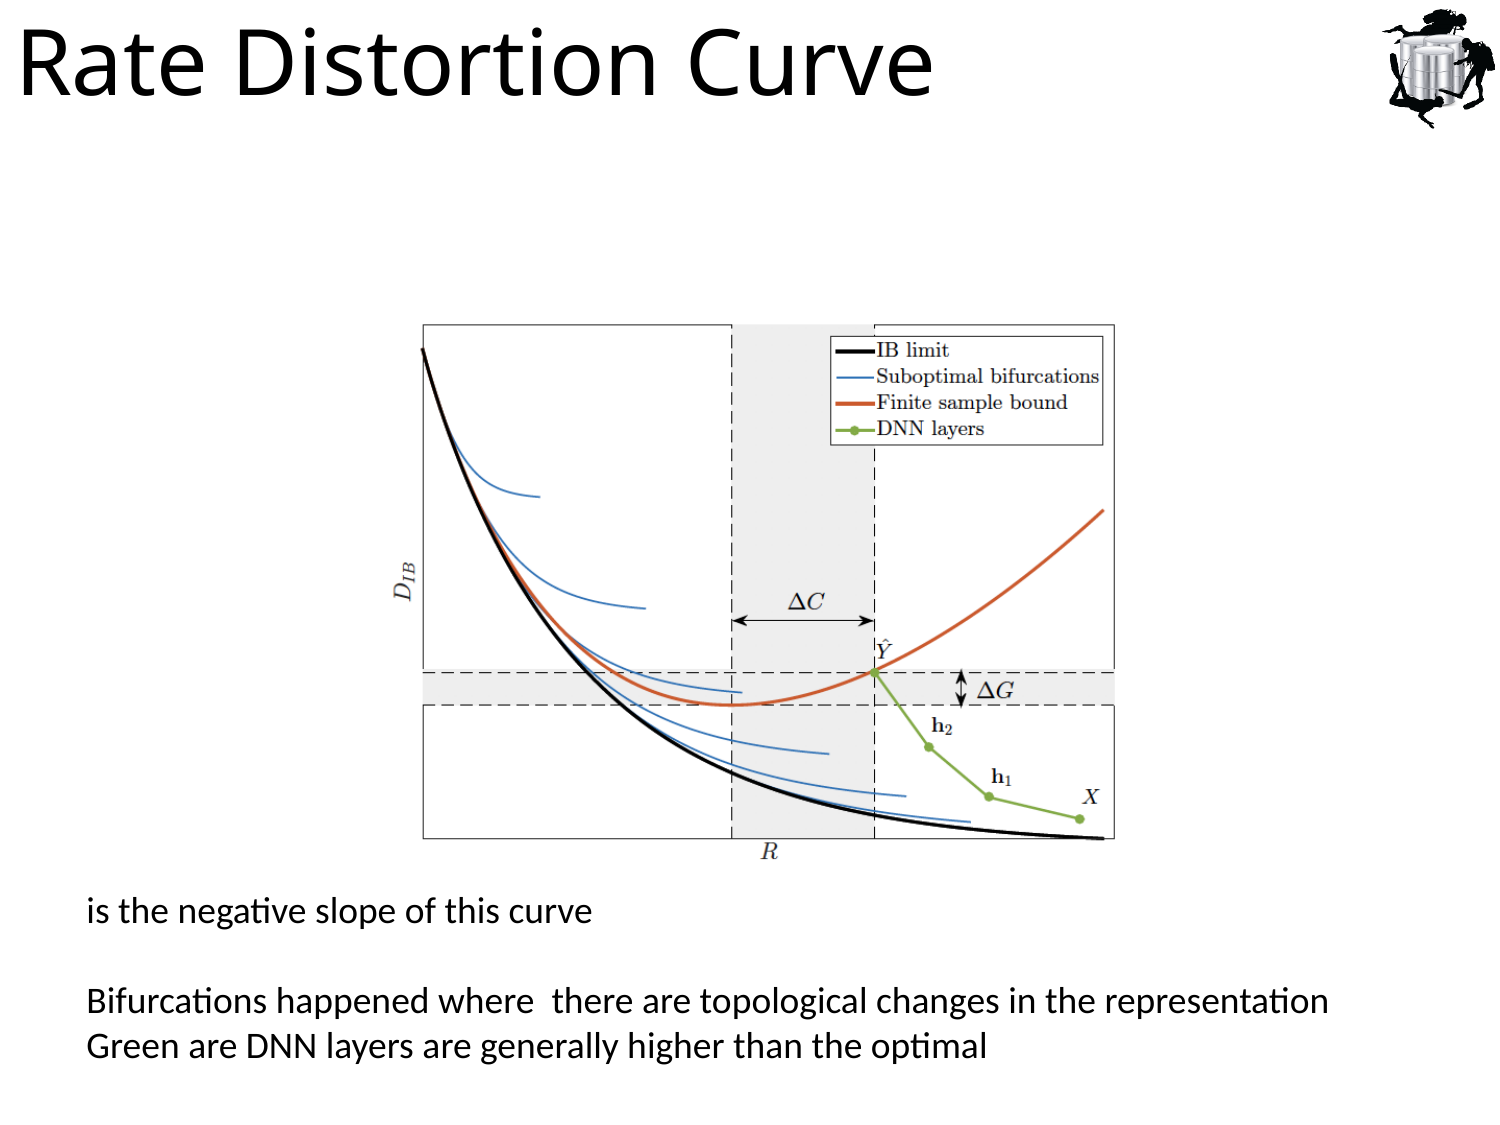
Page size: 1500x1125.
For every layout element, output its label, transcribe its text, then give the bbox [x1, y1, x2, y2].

picture [1377, 5, 1498, 131]
picture [356, 245, 1144, 880]
title Rate Distortion Curve [0, 0, 1377, 131]
